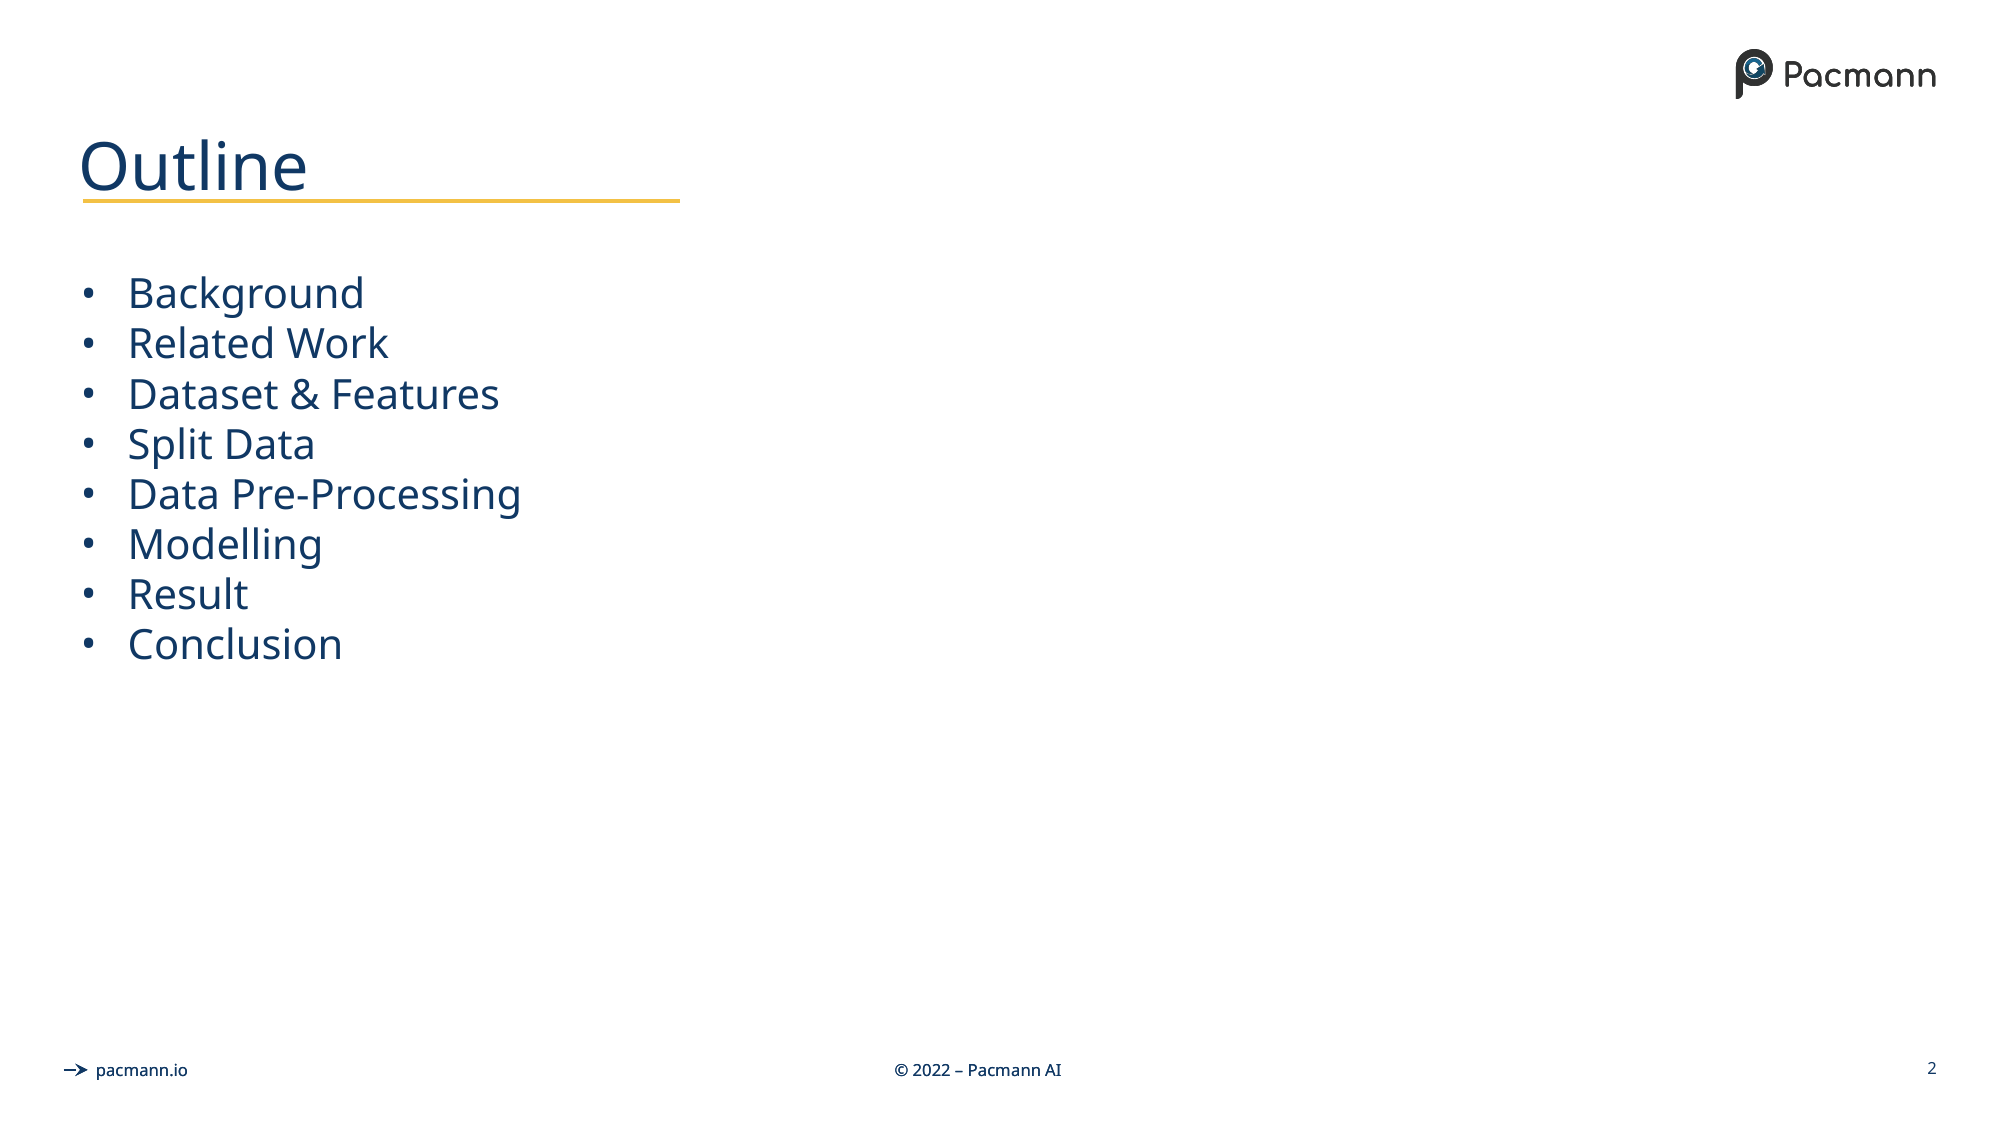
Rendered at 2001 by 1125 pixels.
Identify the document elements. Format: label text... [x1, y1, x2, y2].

text_box Background Related Work Dataset & Features Split Data Data Pre-Processing Modelling Result Conclusion [65, 259, 1934, 675]
title Outline [63, 59, 1935, 278]
picture [1707, 36, 1966, 112]
